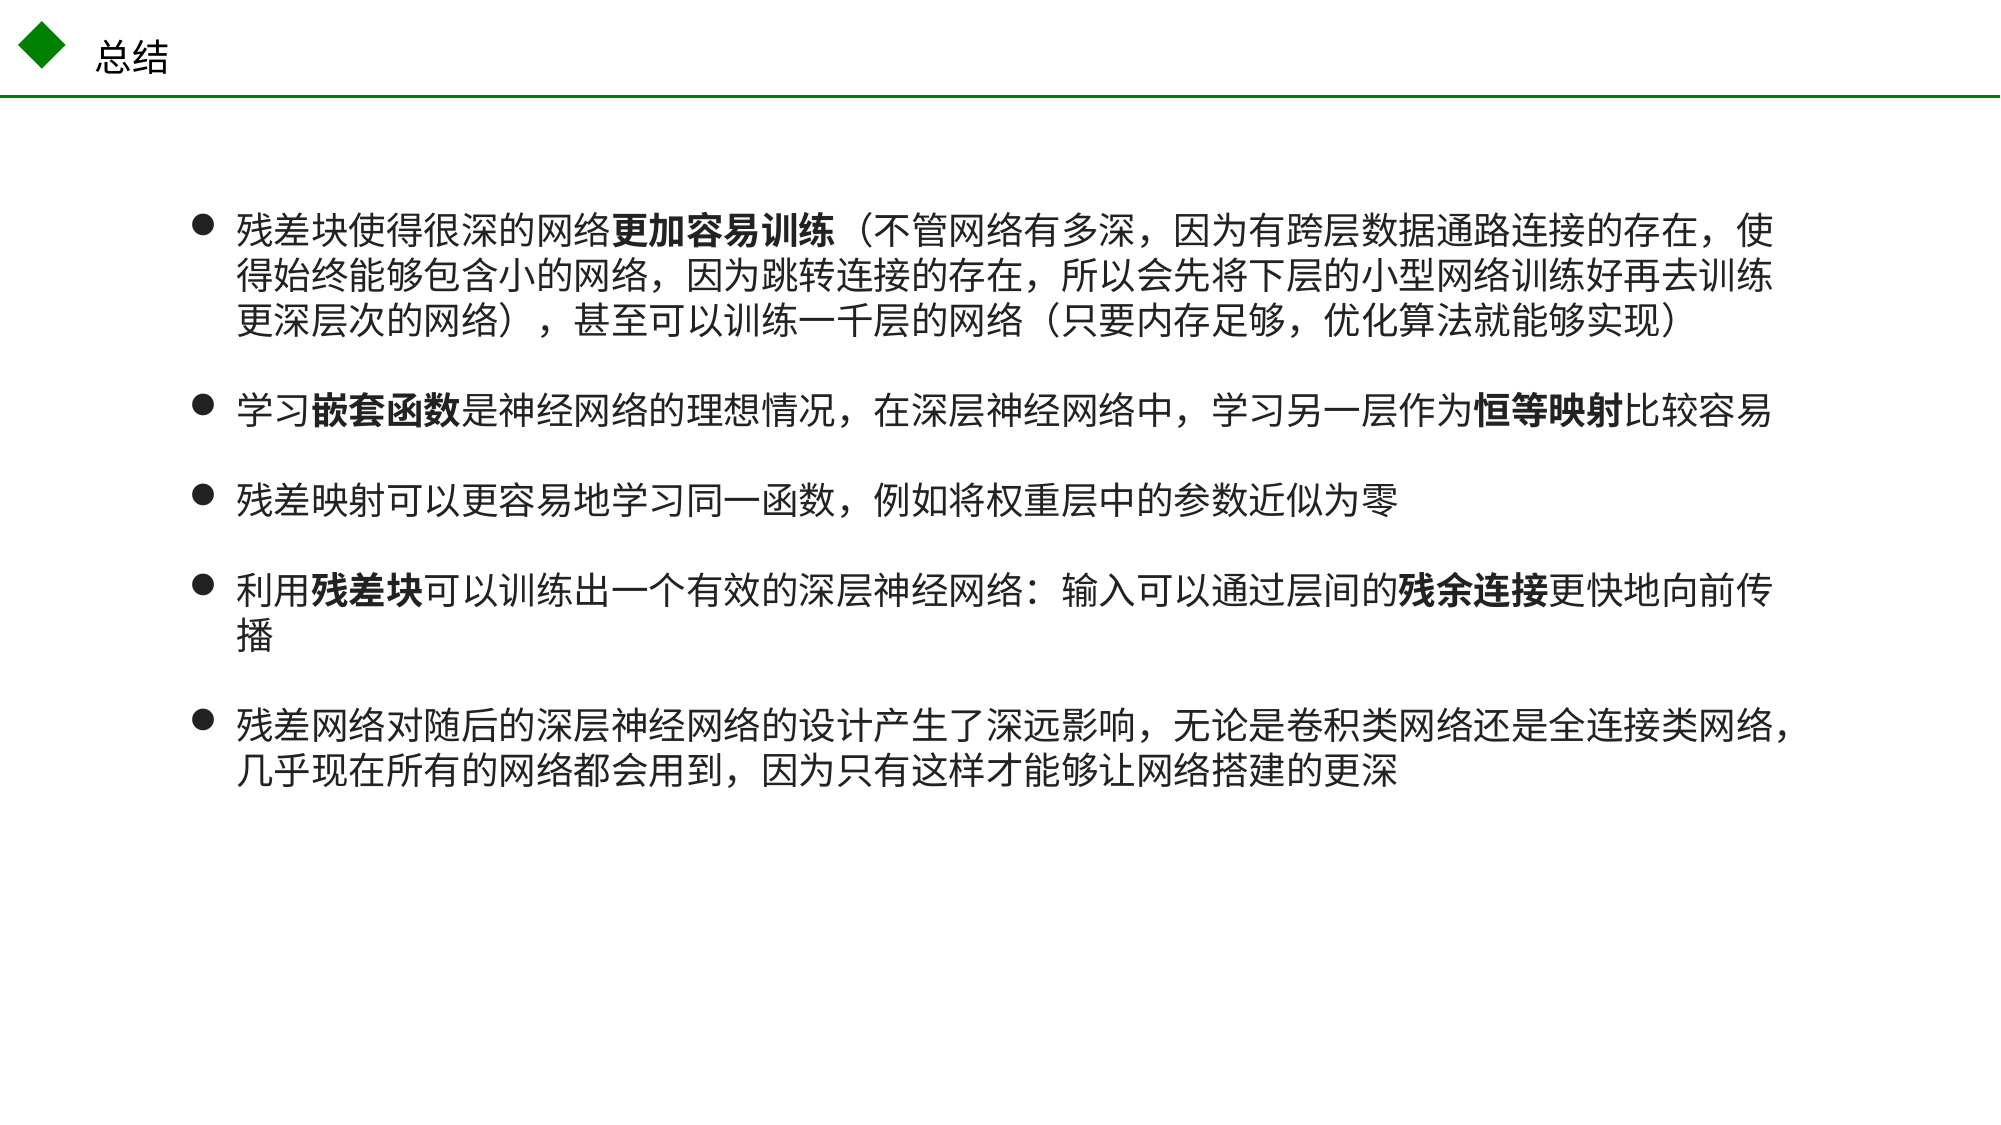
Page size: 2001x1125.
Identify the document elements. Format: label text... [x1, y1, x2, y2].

text_box 总结 [80, 26, 185, 87]
text_box 残差块使得很深的网络更加容易训练（不管网络有多深，因为有跨层数据通路连接的存在，使得始终能够包含小的网络，因为跳转连接的存在，所以会先将下层的小型网络训练好再去训练更深层次的网络），甚至可以训练一千层的网络（只要内存足够，优化算法就能够实现） 学习嵌套函数是神经网络的理想情况，在深层神经网络中，学习另一层作为恒等映射比较容易 残差映射可以更容易地学习同一函数，例如将权重层中的参数近似为零 利用残差块可以训练出一个有效的深层神经网络：输入可以通过层间的残余连接更快地向前传播 残差网络对随后的深层神经网络的设计产生了深远影响，无论是卷积类网络还是全连接类网络，几乎现在所有的网络都会用到，因为只有这样才能够让网络搭建的更深 [174, 199, 1826, 800]
